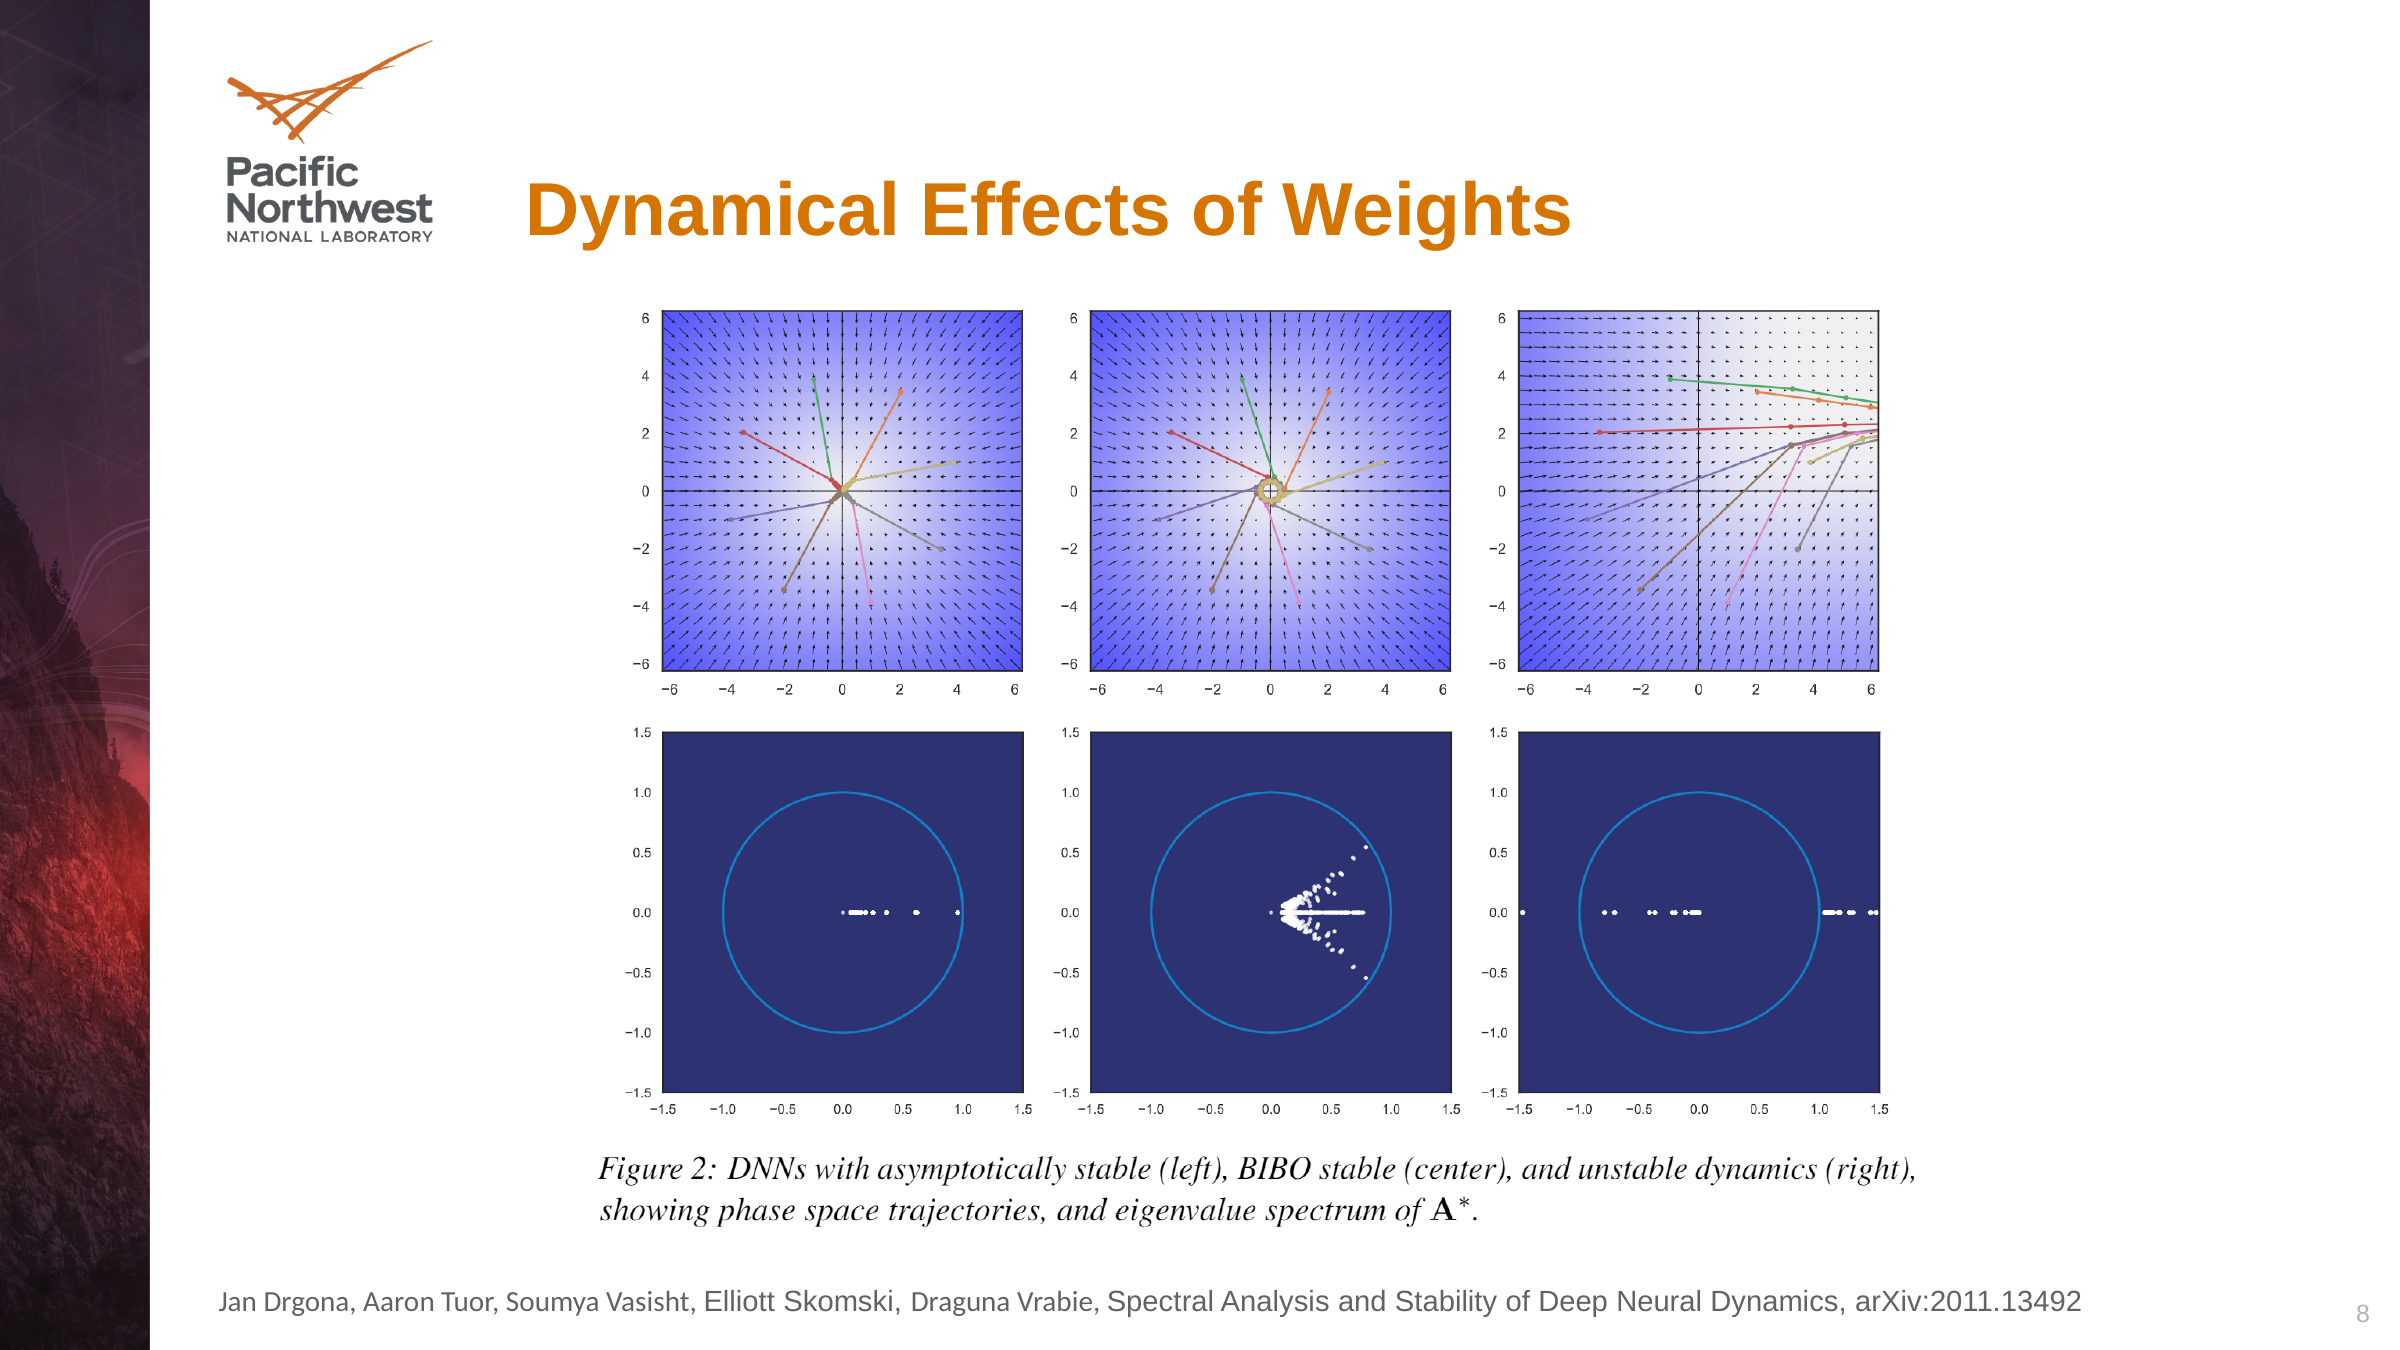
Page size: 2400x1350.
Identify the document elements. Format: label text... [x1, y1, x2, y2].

picture [225, 38, 435, 244]
picture [564, 283, 1947, 1252]
slide_number 8 [2295, 1275, 2370, 1350]
text_box Jan Drgona, Aaron Tuor, Soumya Vasisht, Elliott Skomski, Draguna Vrabie, Spectral Analysis and Stability of Deep Neural Dynamics, arXiv:2011.13492 [203, 1278, 2296, 1326]
title Dynamical Effects of Weights [525, 44, 2325, 260]
picture [0, 0, 149, 1350]
